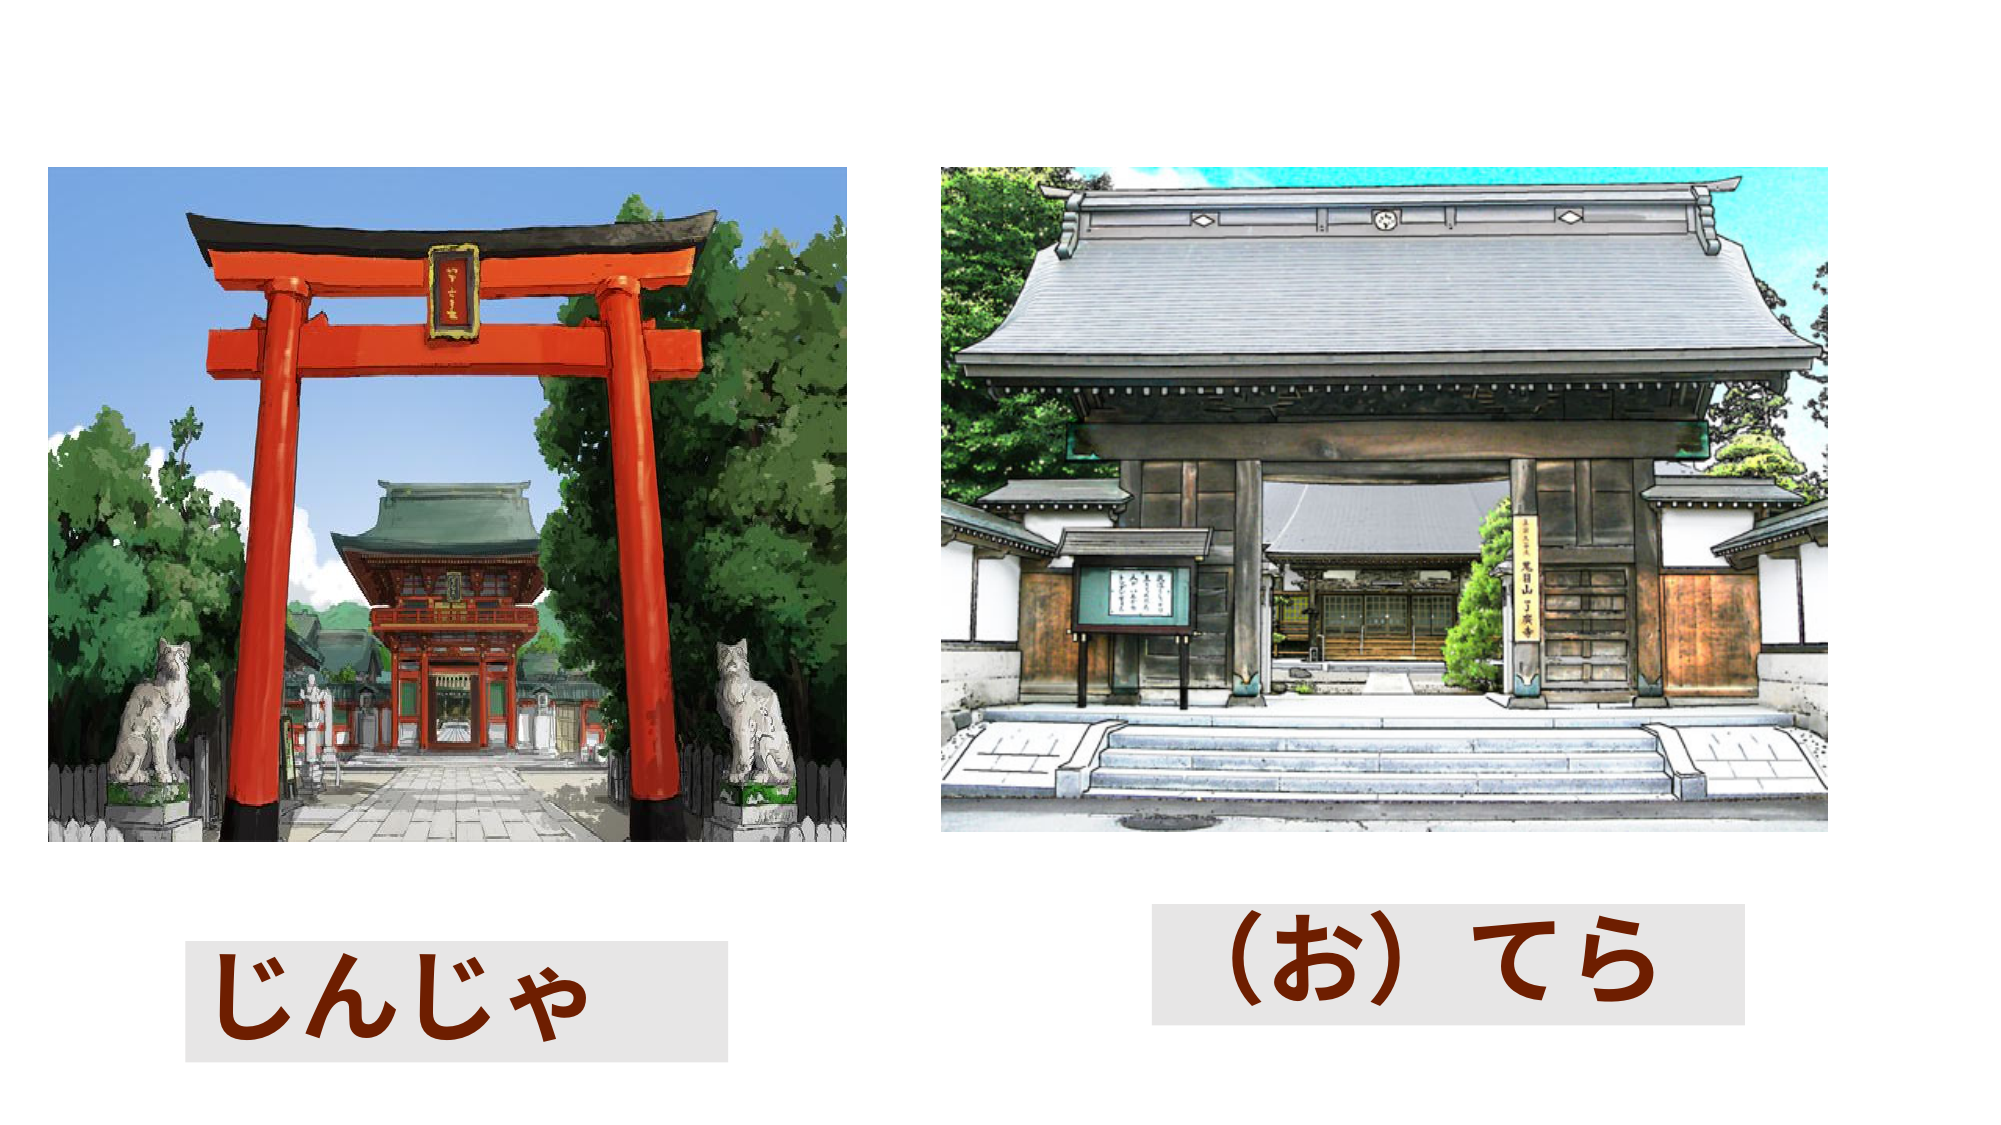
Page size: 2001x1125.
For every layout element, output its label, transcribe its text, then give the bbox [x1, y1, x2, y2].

text_box じんじゃ [185, 941, 729, 1063]
text_box （お）てら [1151, 904, 1745, 1026]
picture [48, 167, 847, 842]
picture [941, 167, 1828, 832]
